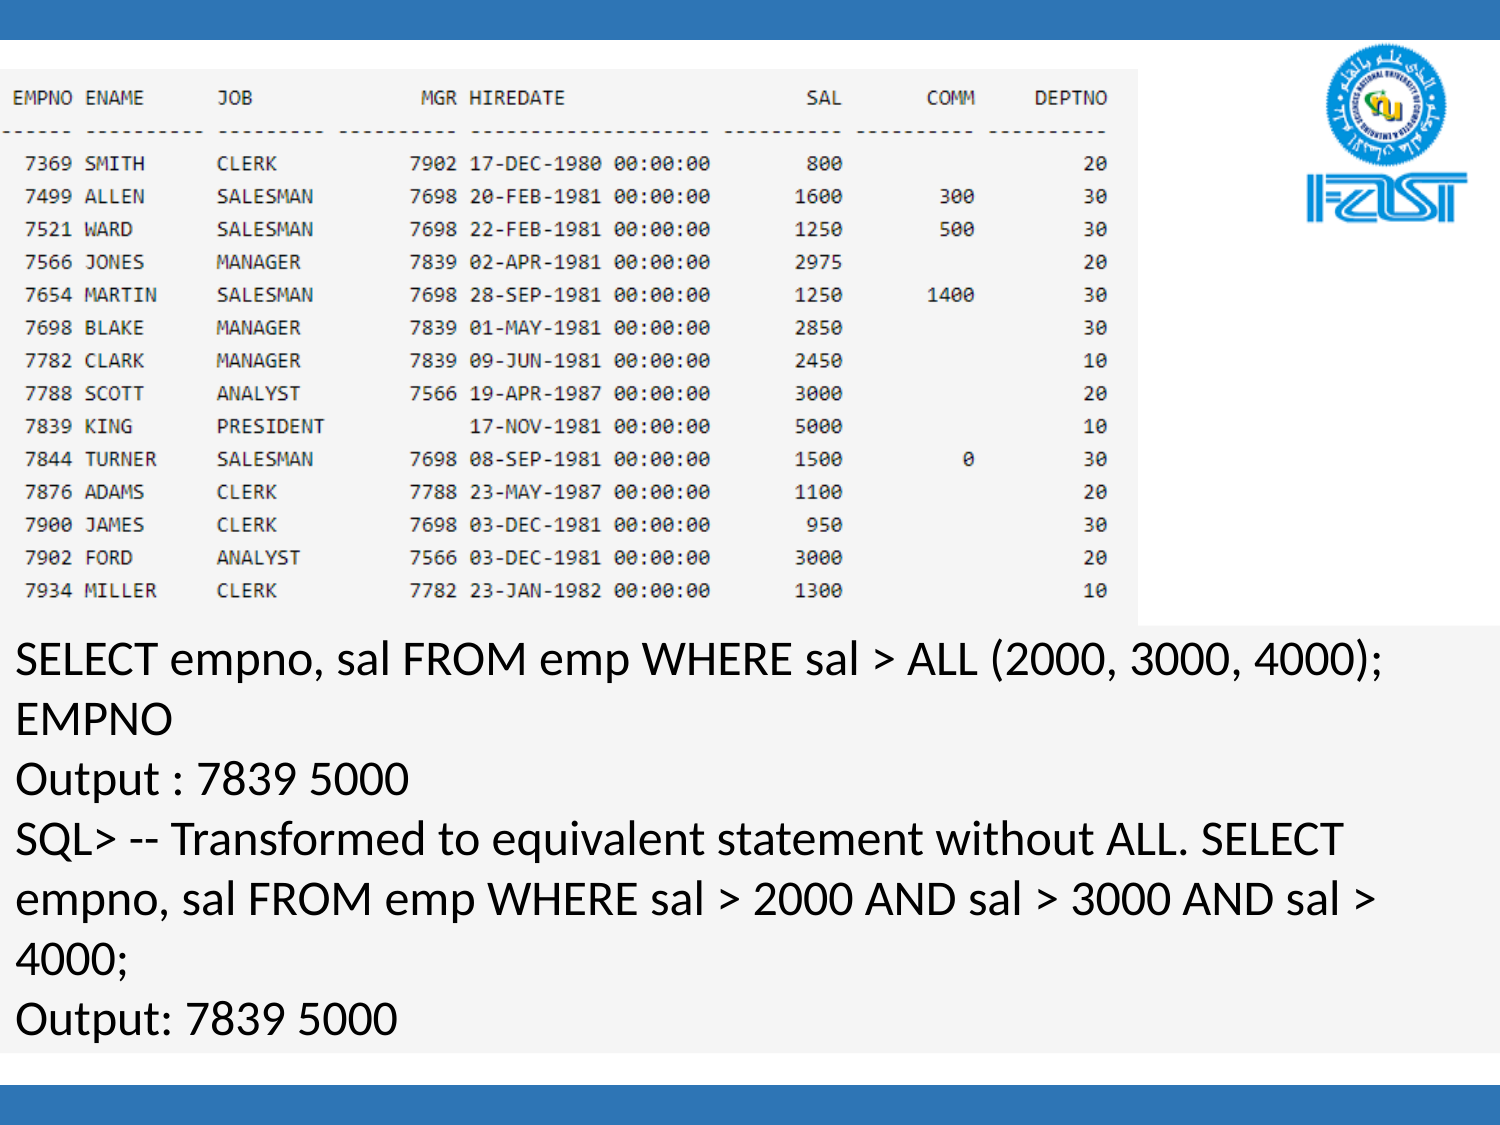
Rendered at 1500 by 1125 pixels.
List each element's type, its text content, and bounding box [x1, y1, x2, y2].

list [0, 69, 1138, 644]
text_box SELECT empno, sal FROM emp WHERE sal > ALL (2000, 3000, 4000); EMPNO Output : 7839 5000 SQL> -- Transformed to equivalent statement without ALL. SELECT empno, sal FROM emp WHERE sal > 2000 AND sal > 3000 AND sal > 4000; Output: 7839 5000 [0, 625, 1500, 1054]
picture [1299, 40, 1476, 224]
